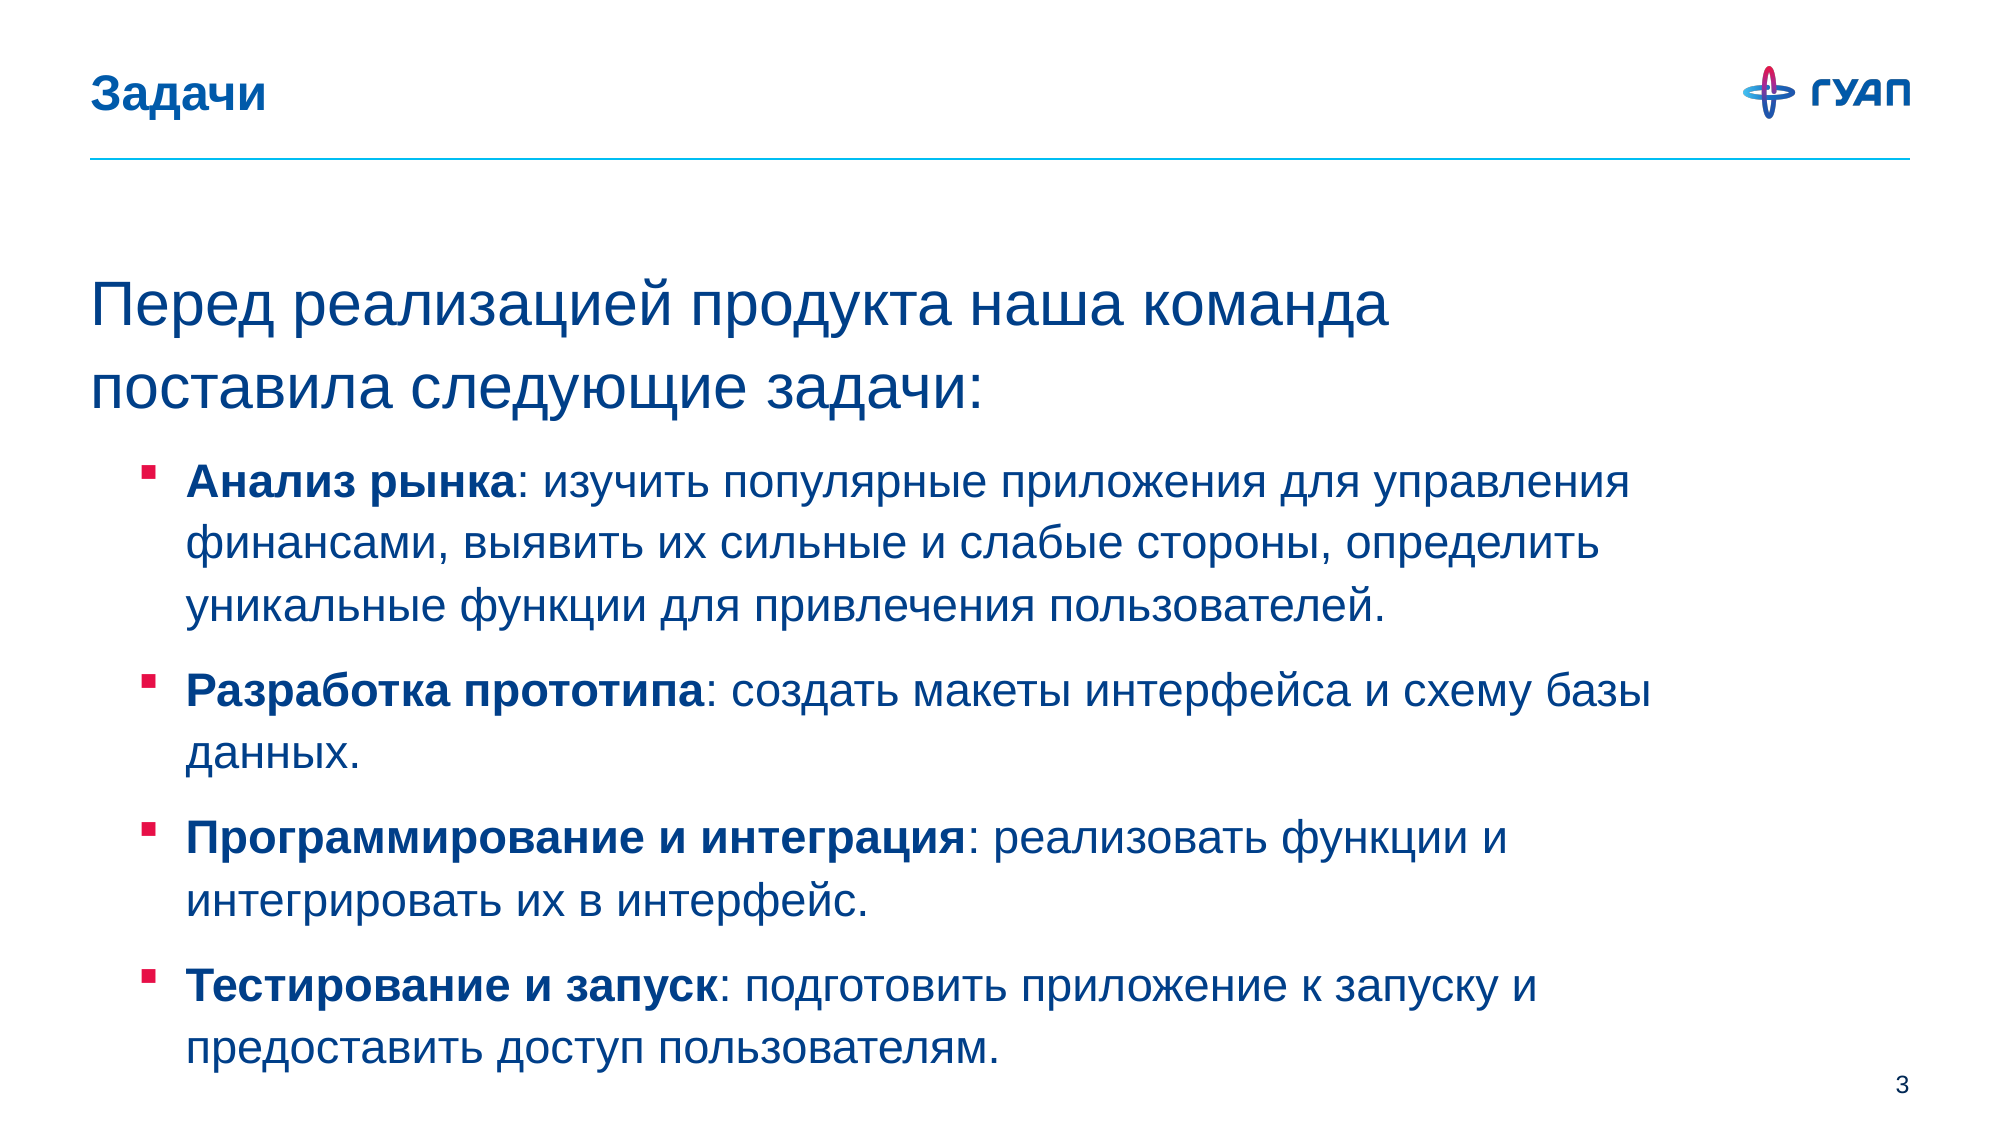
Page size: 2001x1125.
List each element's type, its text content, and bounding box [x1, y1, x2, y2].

list Перед реализацией продукта наша команда поставила следующие задачи: Анализ рынка: изучить популярные приложения для управления финансами, выявить их сильные и слабые стороны, определить уникальные функции для привлечения пользователей. Разработка прототипа: создать макеты интерфейса и схему базы данных. Программирование и интеграция: реализовать функции и интегрировать их в интерфейс. Тестирование и запуск: подготовить приложение к запуску и предоставить доступ пользователям. [90, 255, 1667, 1083]
picture [1743, 66, 1910, 119]
title Задачи [90, 66, 1667, 122]
